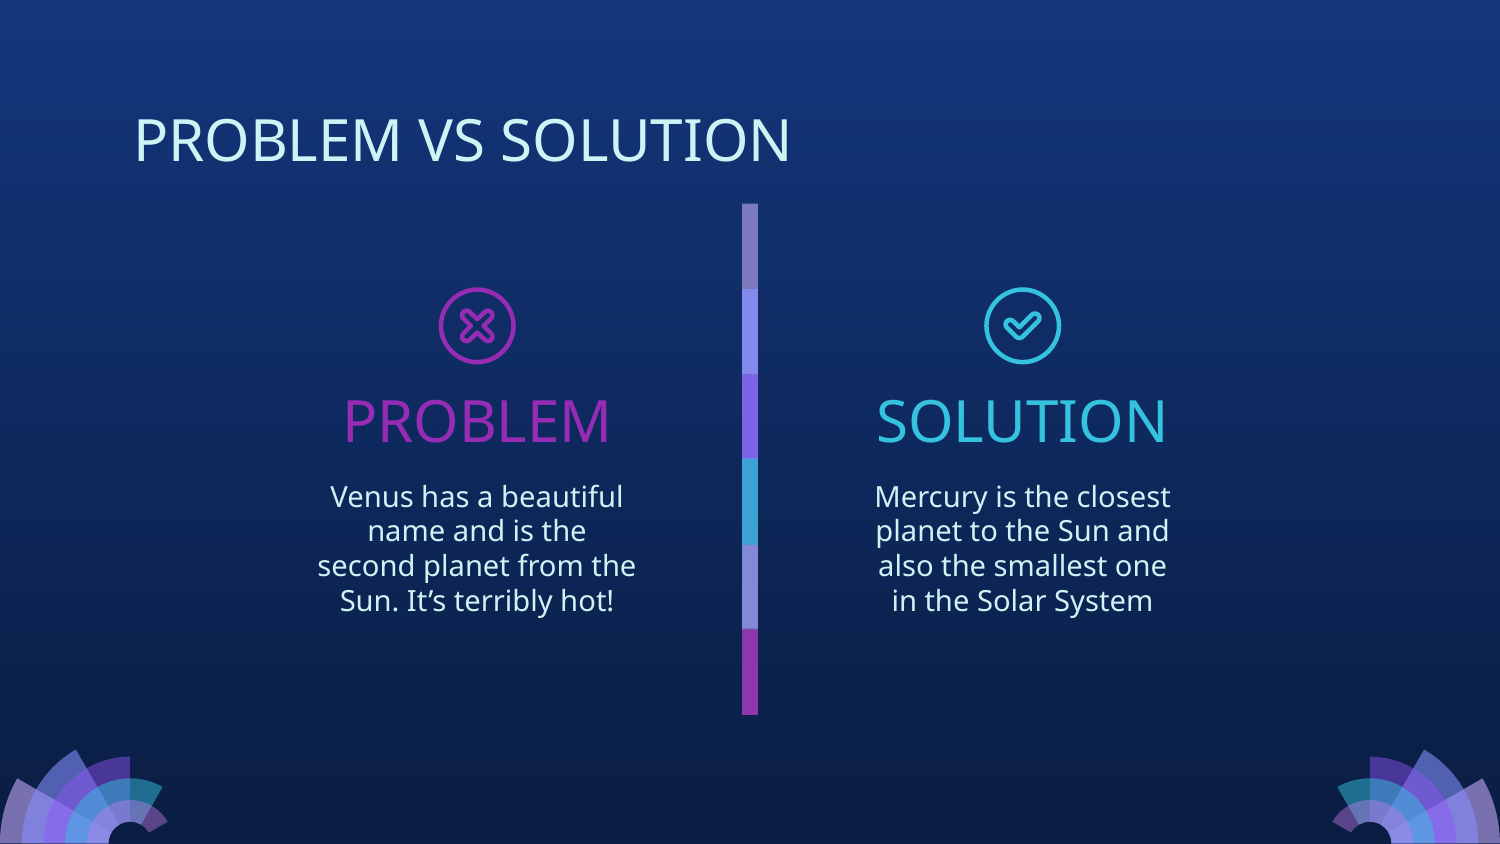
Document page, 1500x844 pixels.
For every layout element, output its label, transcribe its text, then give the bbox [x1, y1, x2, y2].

list Venus has a beautiful name and is the second planet from the Sun. It’s terribly hot! [301, 470, 654, 632]
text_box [438, 287, 516, 365]
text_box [983, 287, 1062, 365]
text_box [741, 203, 759, 716]
title PROBLEM [301, 375, 654, 470]
list Mercury is the closest planet to the Sun and also the smallest one in the Solar System [846, 462, 1199, 632]
title SOLUTION [846, 375, 1199, 462]
title PROBLEM VS SOLUTION [118, 88, 1382, 183]
